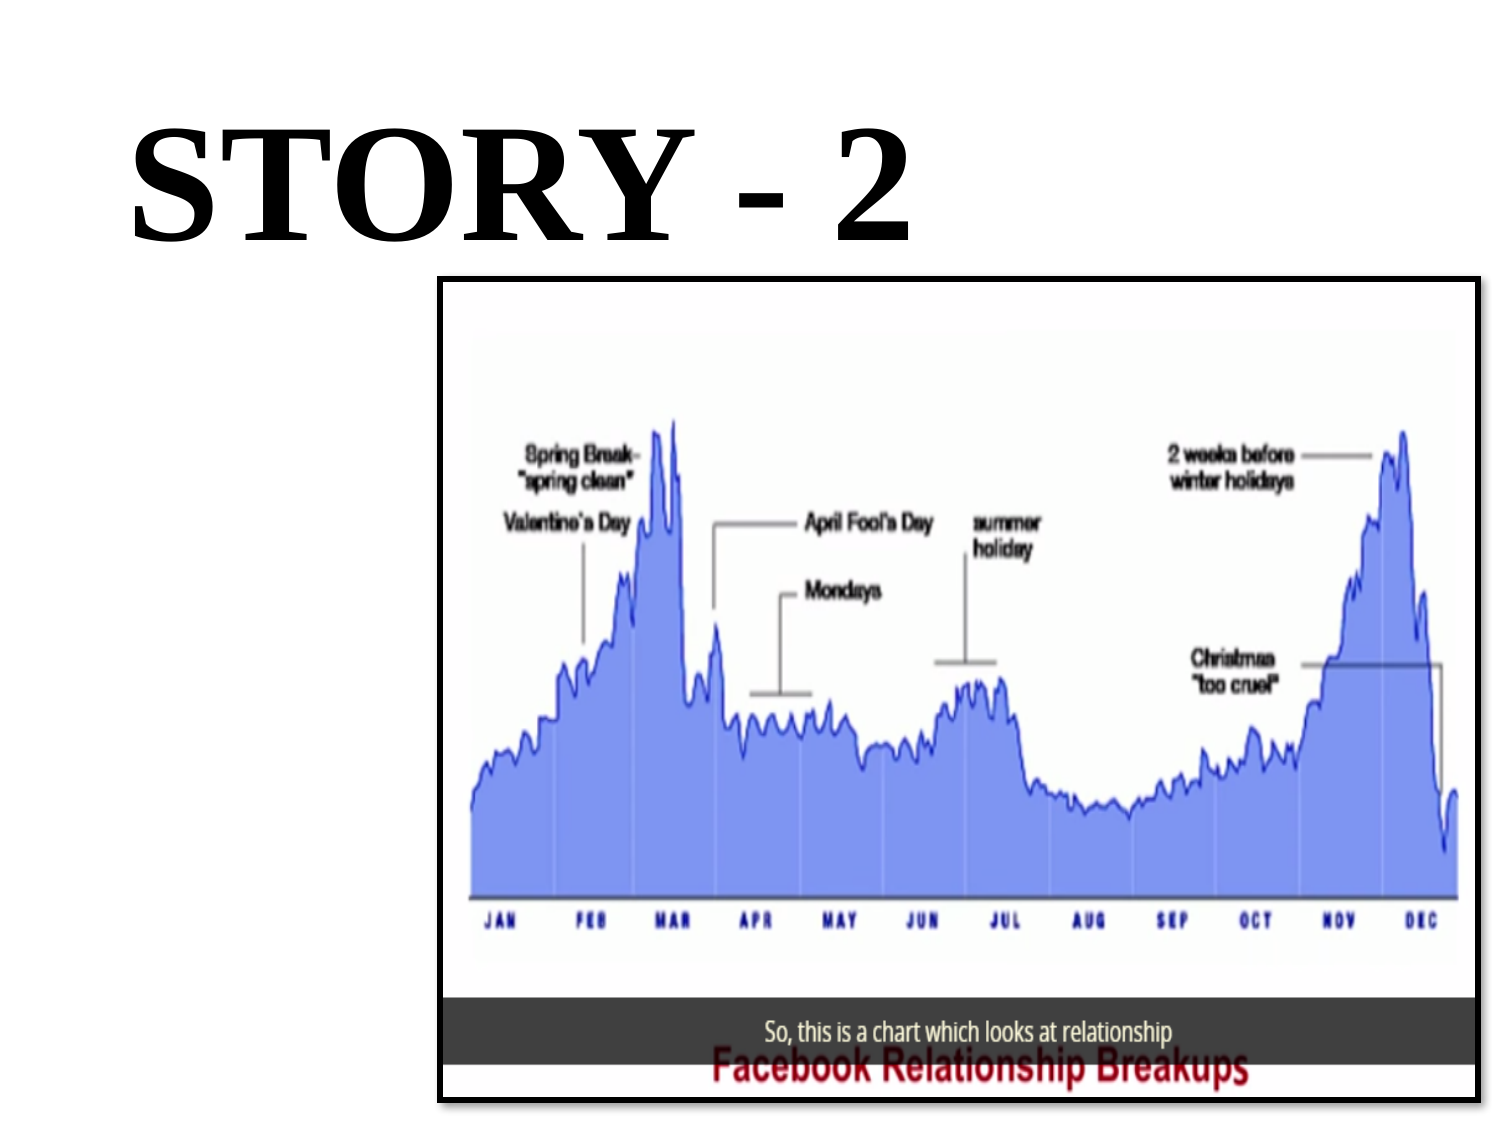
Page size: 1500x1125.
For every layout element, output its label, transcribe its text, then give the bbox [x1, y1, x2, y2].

picture [443, 281, 1475, 1098]
title STORY - 2 [74, 64, 1011, 282]
